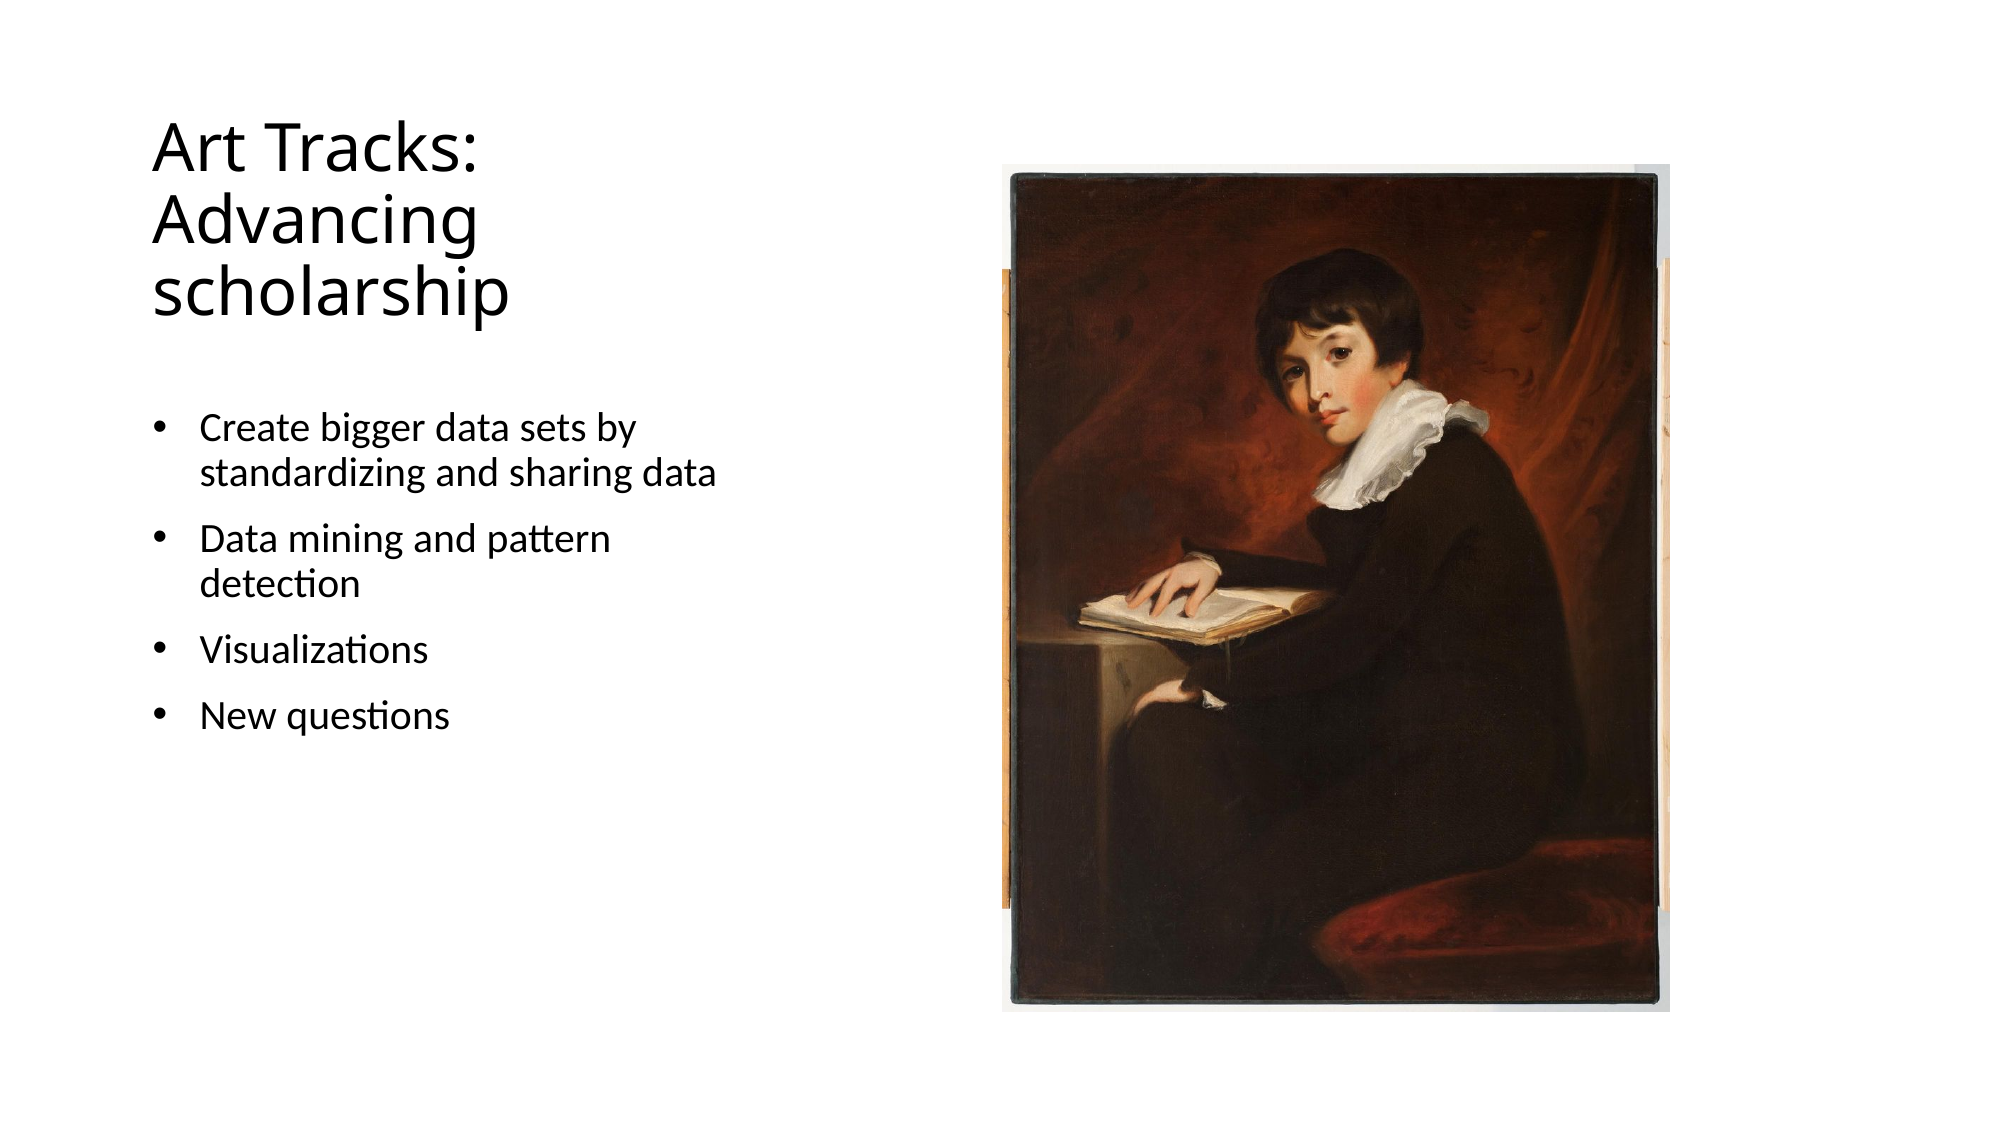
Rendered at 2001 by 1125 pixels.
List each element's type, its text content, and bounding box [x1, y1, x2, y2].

list Create bigger data sets by standardizing and sharing data Data mining and pattern detection Visualizations New questions [137, 337, 783, 963]
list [1002, 164, 1670, 1012]
text_box [850, 163, 1863, 963]
title Art Tracks: Advancing scholarship [137, 75, 783, 337]
